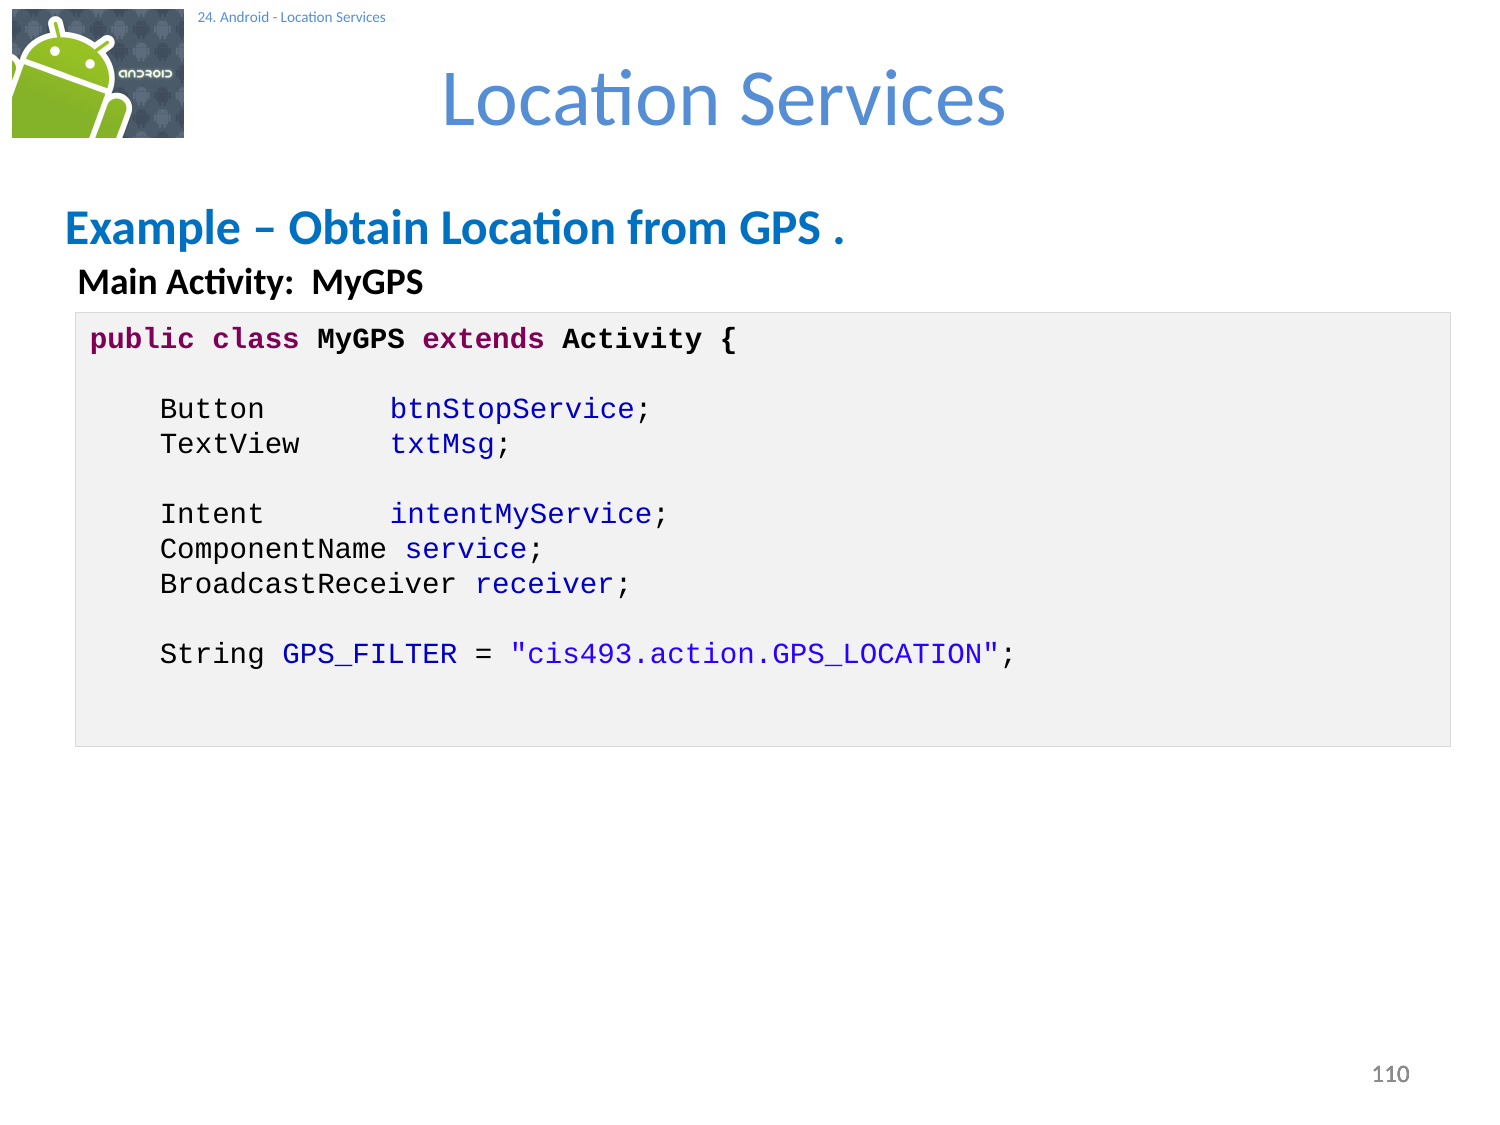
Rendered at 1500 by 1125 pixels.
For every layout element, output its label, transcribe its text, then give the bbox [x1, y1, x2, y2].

text_box Example – Obtain Location from GPS . [49, 187, 1400, 263]
text_box public class MyGPS extends Activity { Button btnStopService; TextView txtMsg; Intent intentMyService; ComponentName service; BroadcastReceiver receiver; String GPS_FILTER = "cis493.action.GPS_LOCATION"; [75, 312, 1450, 747]
picture [12, 9, 184, 138]
text_box 24. Android - Location Services Location Services [49, 7, 1400, 150]
text_box 110 [1074, 1042, 1425, 1103]
text_box Main Activity: MyGPS [62, 249, 863, 310]
